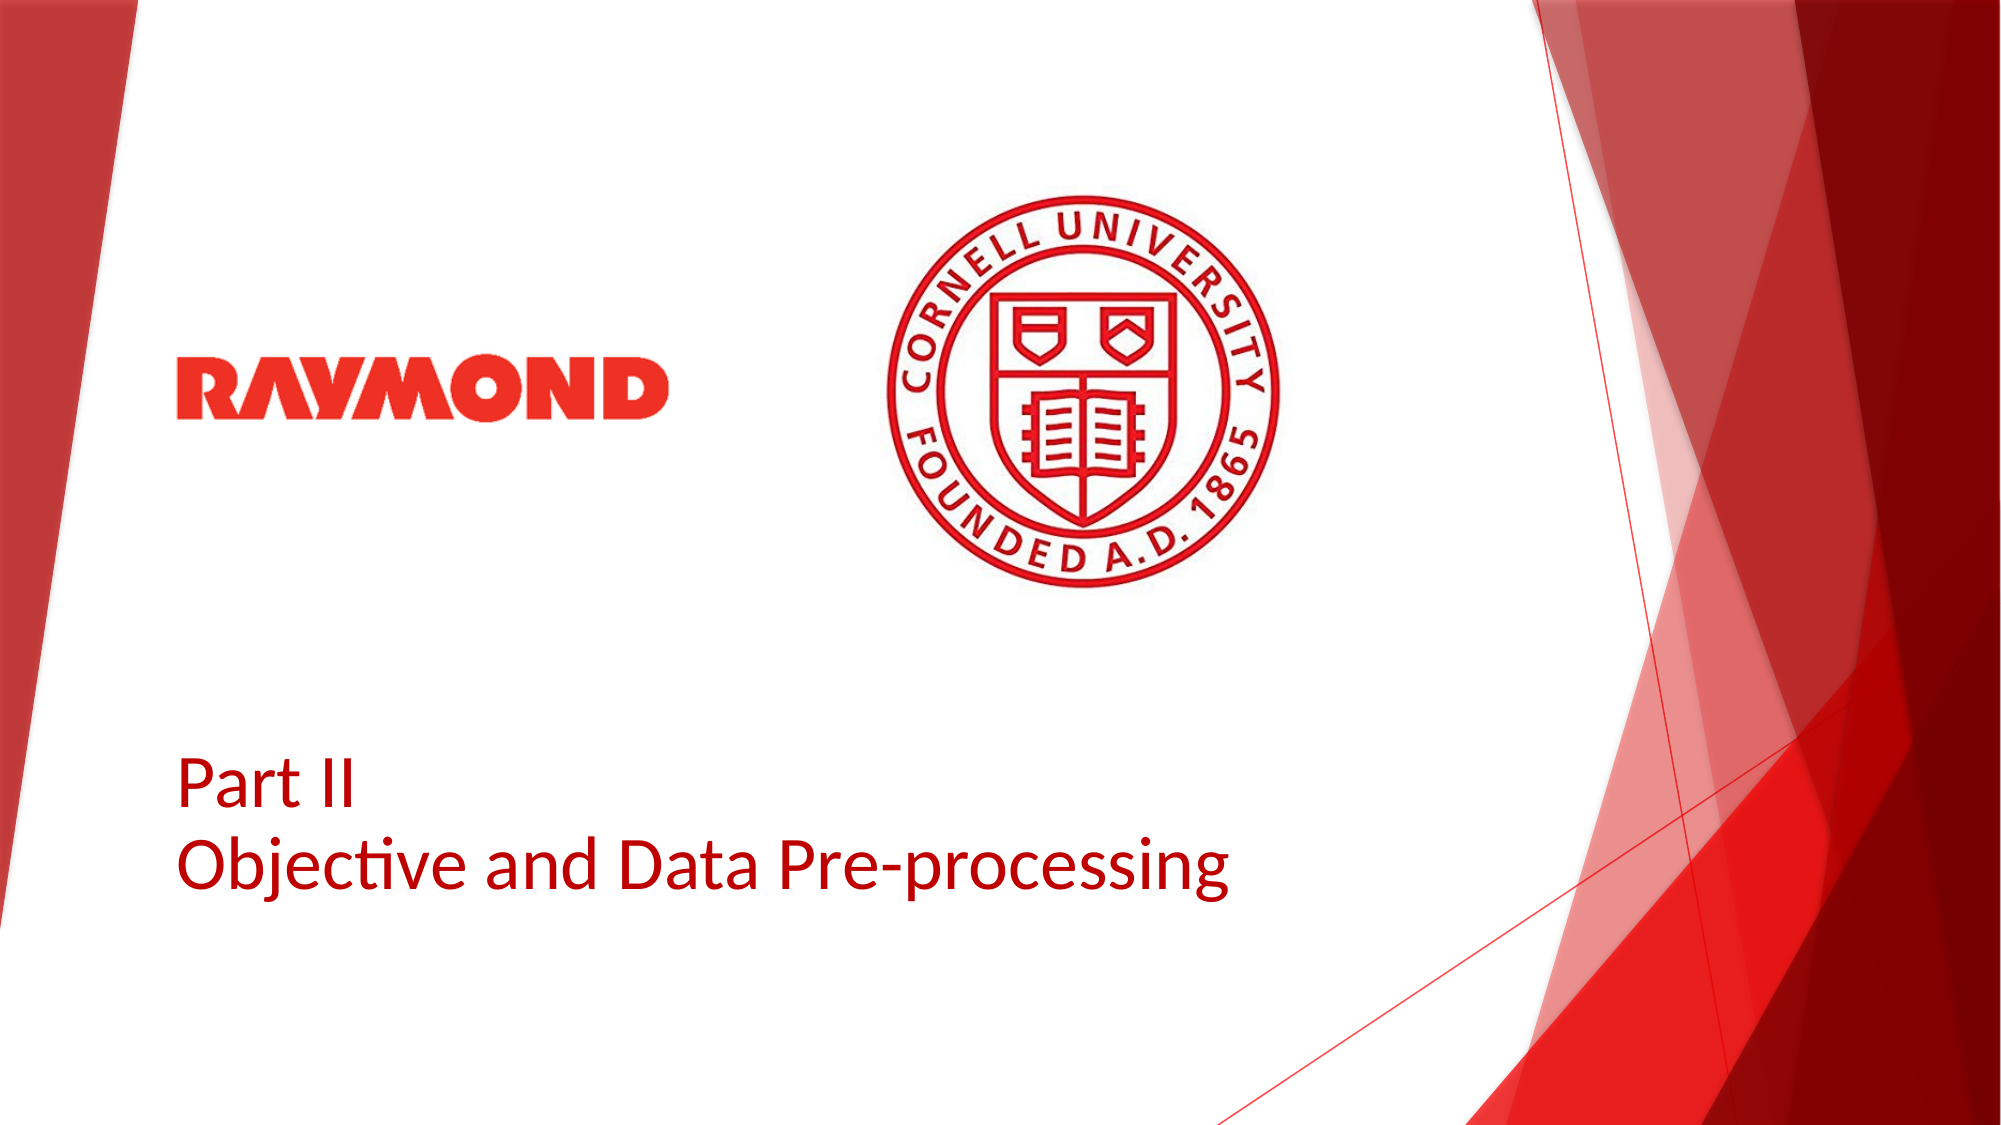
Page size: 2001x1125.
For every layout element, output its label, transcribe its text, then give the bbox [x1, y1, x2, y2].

picture [862, 185, 1318, 598]
picture [161, 137, 684, 660]
text_box Part II Objective and Data Pre-processing [161, 733, 1522, 914]
